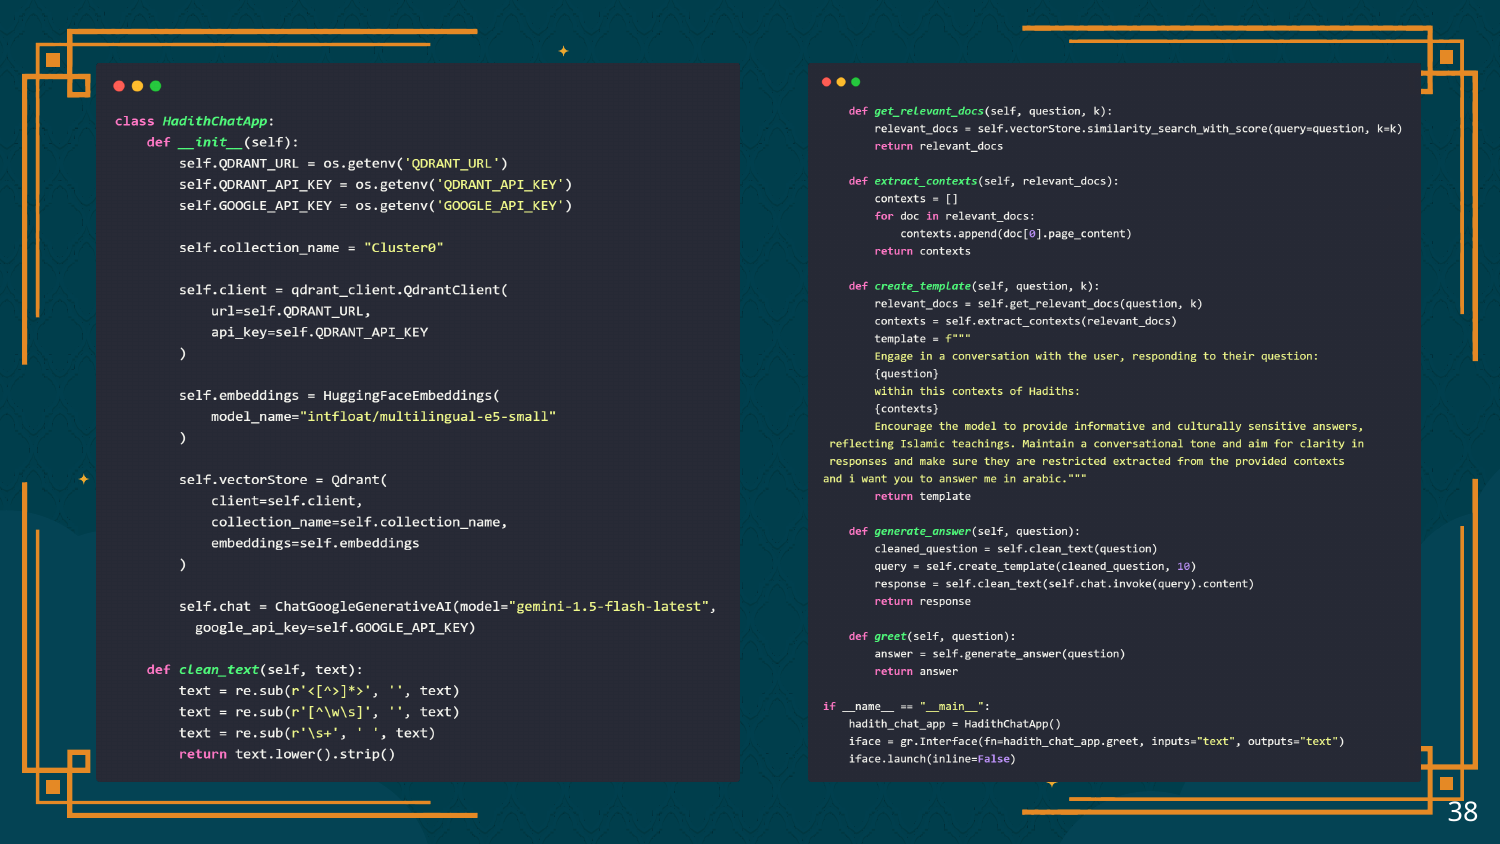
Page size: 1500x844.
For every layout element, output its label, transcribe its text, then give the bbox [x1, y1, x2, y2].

picture [808, 63, 1421, 782]
picture [96, 63, 741, 782]
slide_number ‹#› [1403, 779, 1494, 844]
